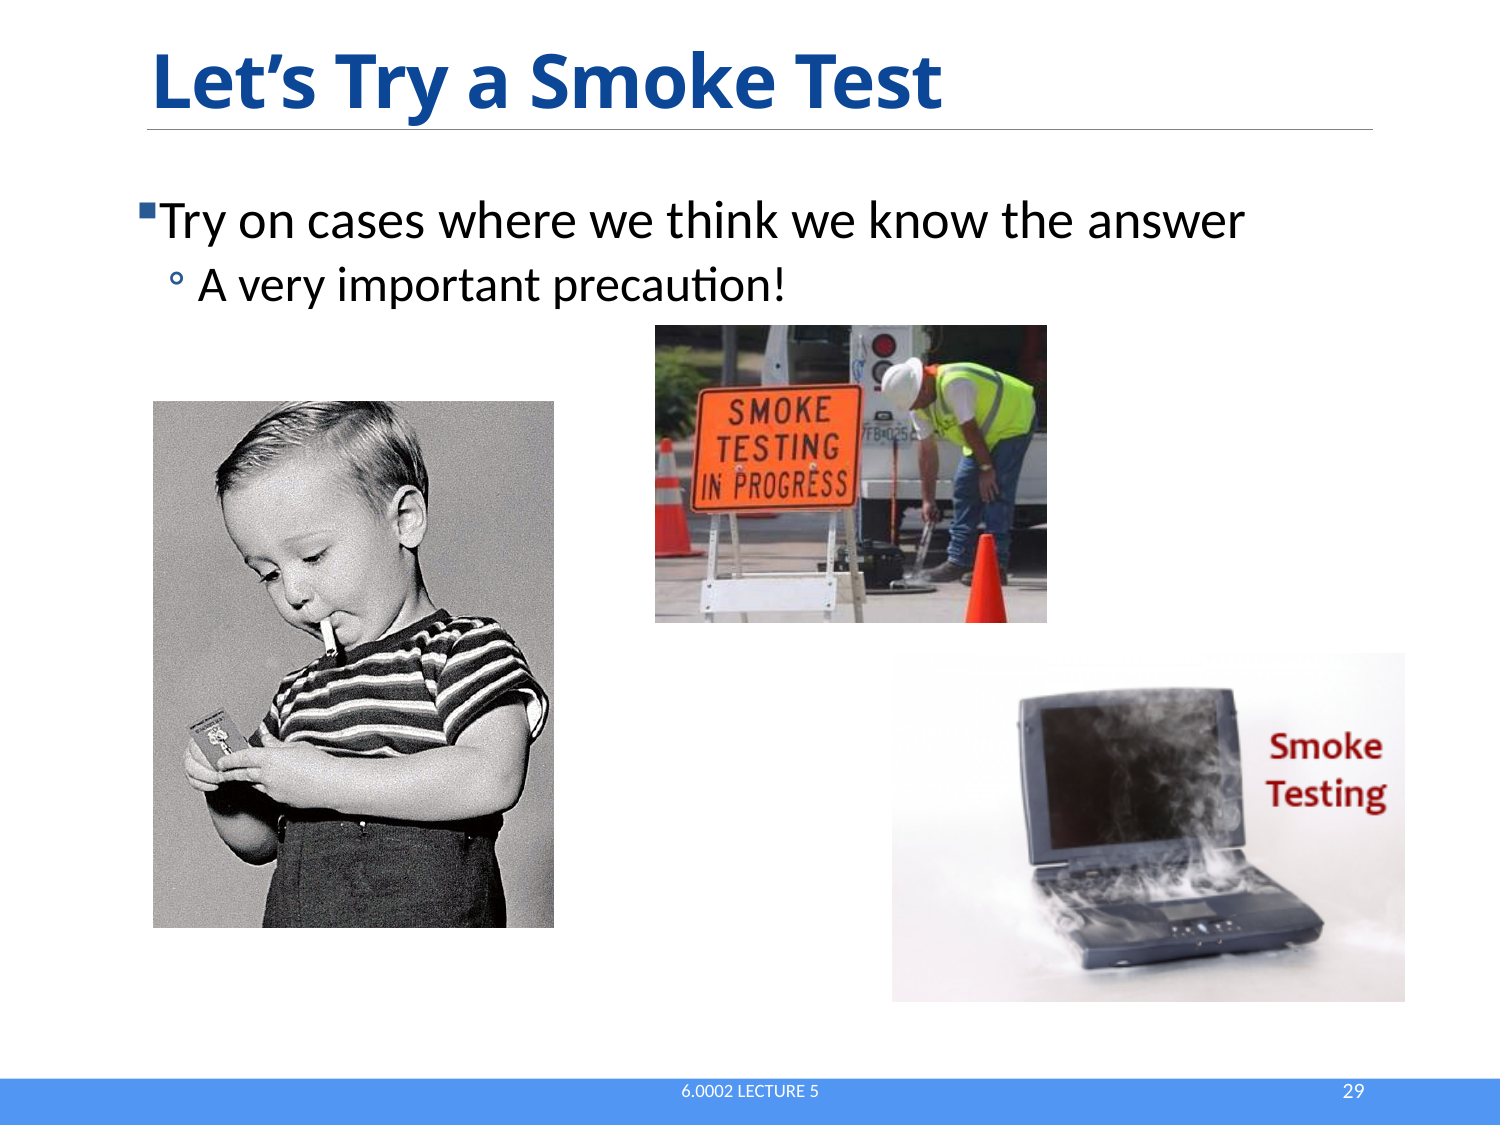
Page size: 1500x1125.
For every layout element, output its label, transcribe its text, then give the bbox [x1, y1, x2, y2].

picture [891, 652, 1406, 1003]
list Try on cases where we think we know the answer A very important precaution! [135, 184, 1373, 1000]
picture [654, 324, 1048, 624]
title Let’s Try a Smoke Test [135, 18, 1373, 132]
footer 6.0002 Lecture 5 [453, 1059, 1047, 1120]
slide_number 29 [1218, 1059, 1380, 1120]
picture [152, 400, 555, 929]
